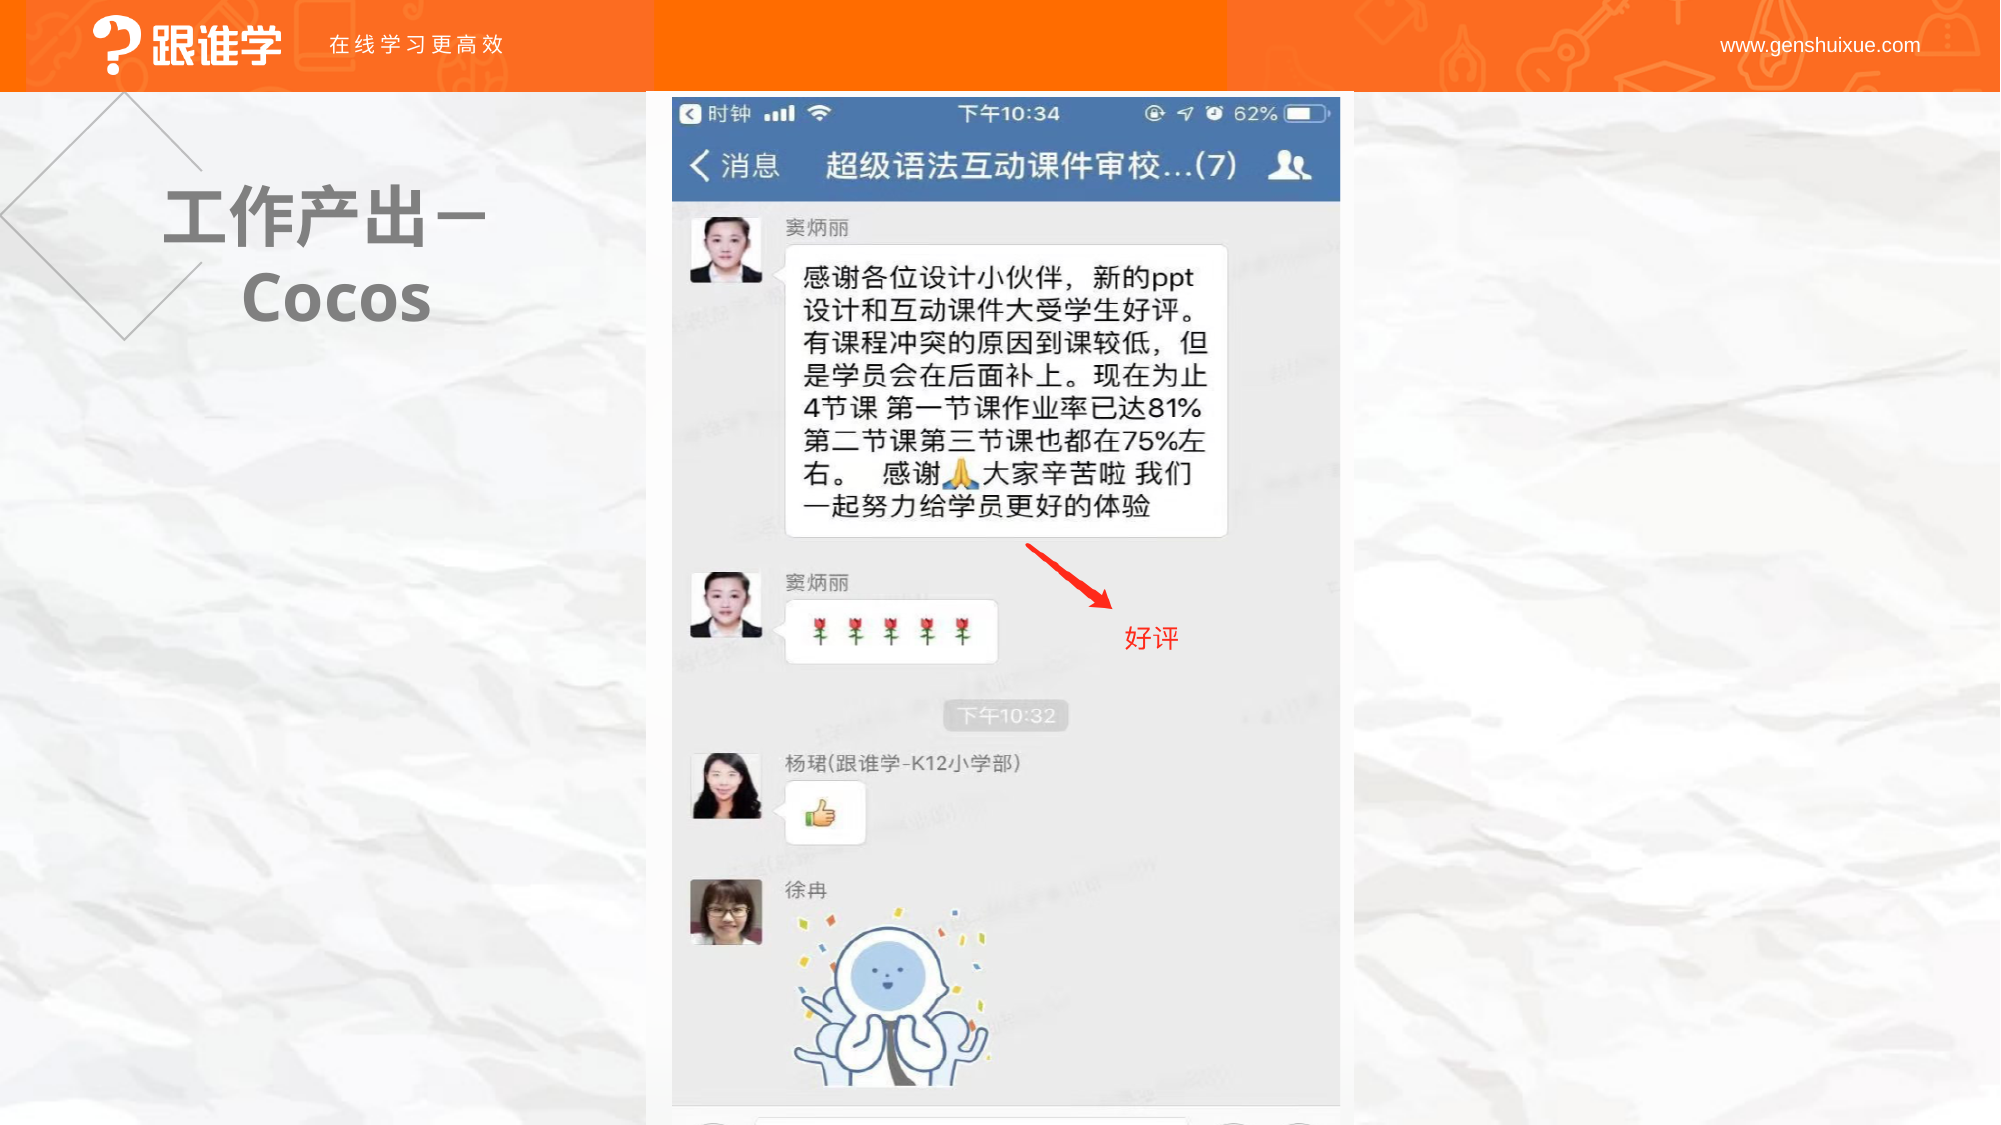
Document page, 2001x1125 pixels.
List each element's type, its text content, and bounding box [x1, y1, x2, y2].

text_box [0, 92, 203, 342]
picture [0, 0, 2000, 1125]
text_box 工作产出－Cocos [53, 167, 620, 343]
